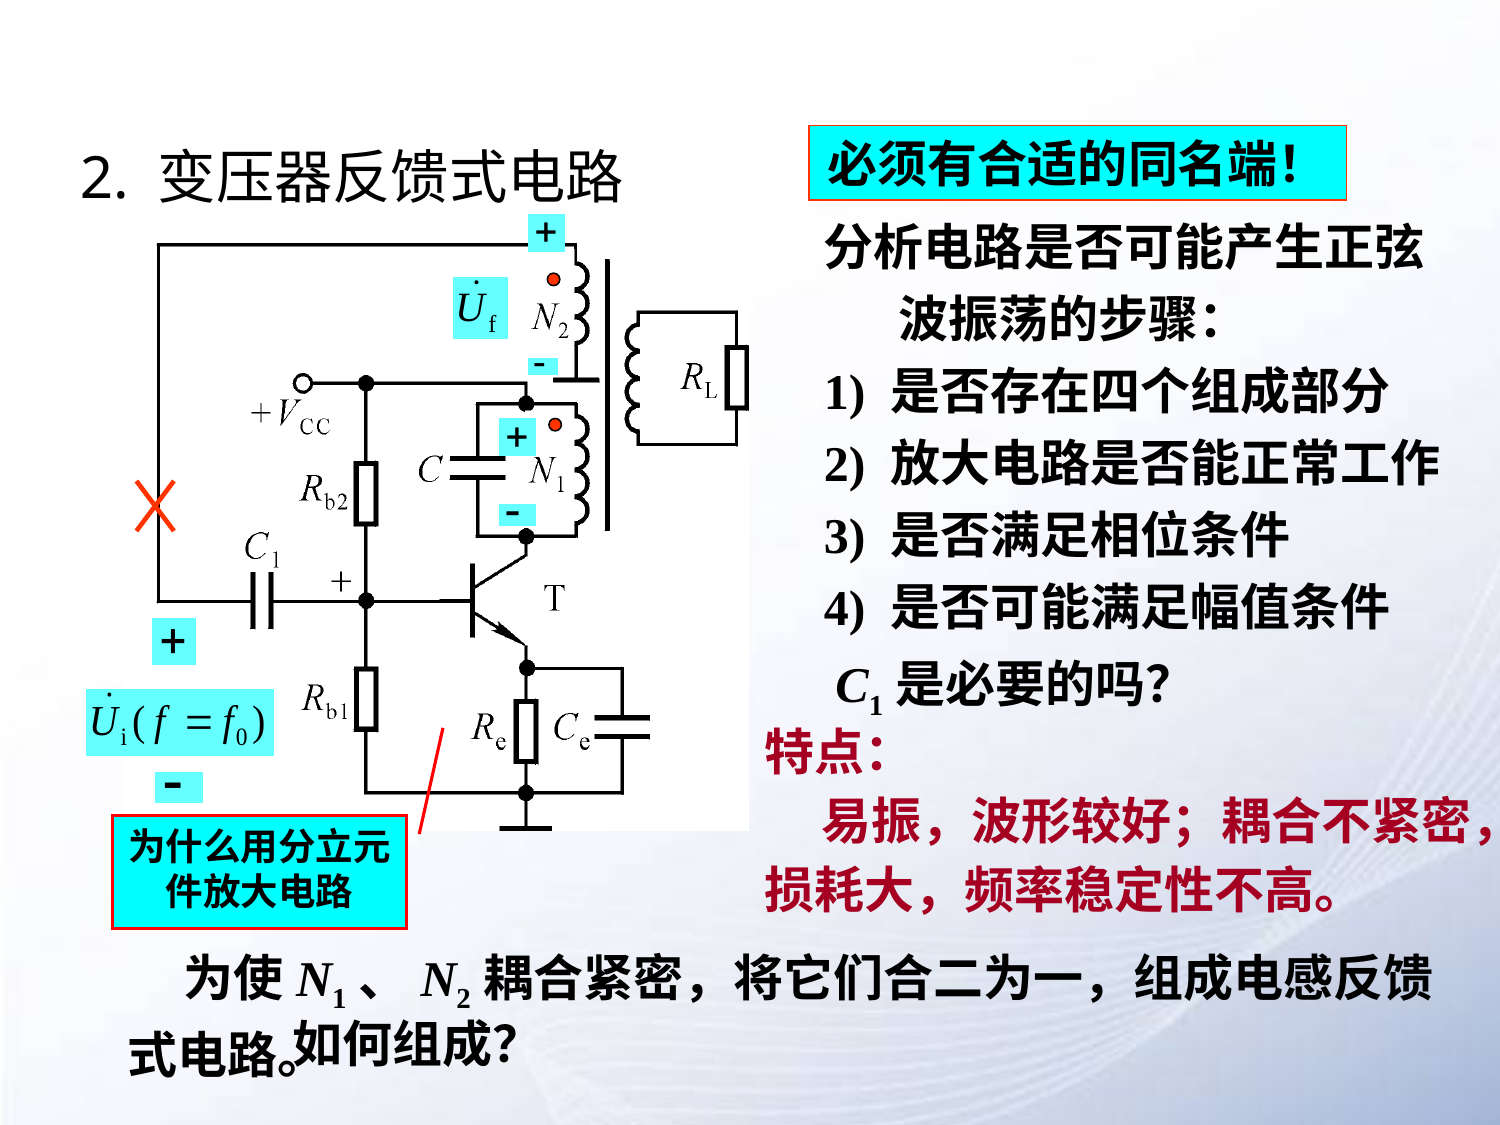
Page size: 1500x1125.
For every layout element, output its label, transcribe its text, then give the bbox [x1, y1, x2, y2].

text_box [136, 480, 175, 532]
text_box 特点： 易振，波形较好；耦合不紧密，损耗大，频率稳定性不高。 [749, 704, 1500, 926]
text_box 必须有合适的同名端！ [809, 125, 1347, 201]
picture [0, 0, 1500, 1125]
text_box 如何组成？ [277, 1005, 561, 1081]
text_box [547, 272, 562, 432]
text_box 为什么用分立元件放大电路 [112, 815, 407, 929]
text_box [86, 618, 275, 804]
title 2. 变压器反馈式电路 [64, 125, 703, 226]
text_box C1是必要的吗？ [820, 645, 1209, 704]
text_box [452, 213, 566, 376]
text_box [498, 418, 537, 527]
text_box 为使N1、N2耦合紧密，将它们合二为一，组成电感反馈式电路。 [112, 928, 1459, 1091]
text_box 分析电路是否可能产生正弦波振荡的步骤： 1) 是否存在四个组成部分 2) 放大电路是否能正常工作 3) 是否满足相位条件 4) 是否可能满足幅值条件 [809, 196, 1460, 643]
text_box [123, 243, 750, 832]
